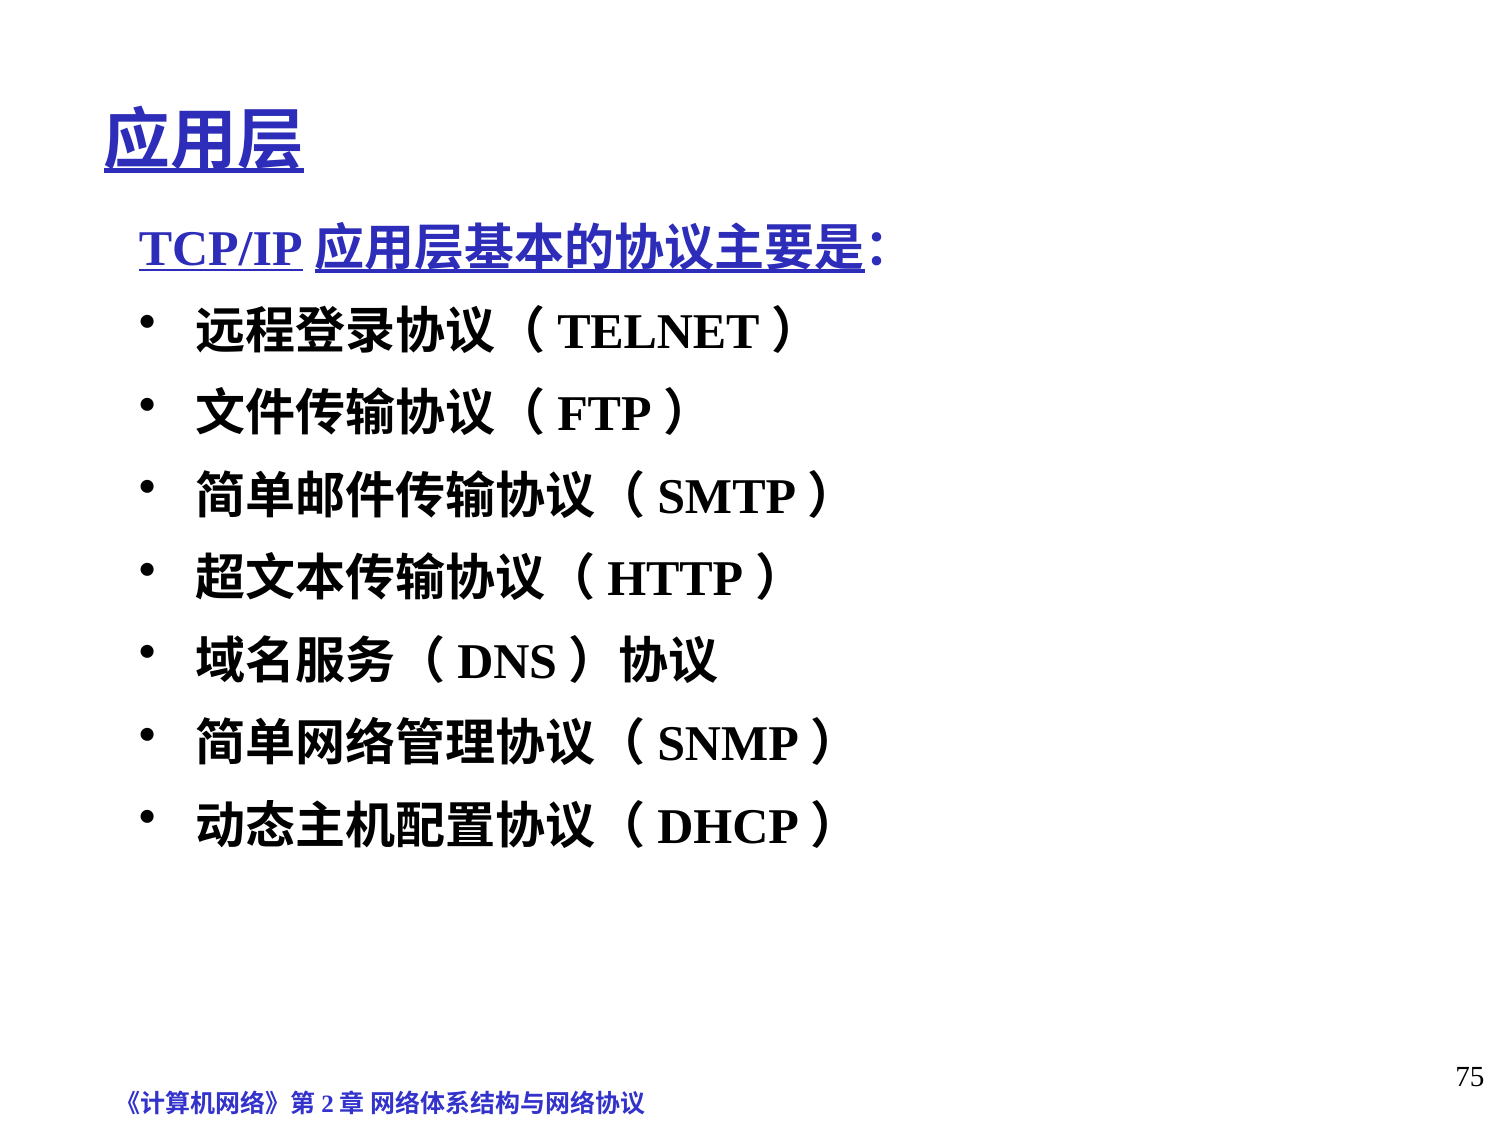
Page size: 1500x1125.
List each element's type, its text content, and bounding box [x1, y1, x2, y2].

footer 《计算机网络》第2章 网络体系结构与网络协议 [100, 1049, 976, 1125]
list TCP/IP应用层基本的协议主要是： 远程登录协议（TELNET） 文件传输协议（FTP） 简单邮件传输协议（SMTP） 超文本传输协议（HTTP） 域名服务（DNS）协议 简单网络管理协议（SNMP） 动态主机配置协议（DHCP） [123, 207, 1400, 965]
slide_number 75 [1187, 1049, 1500, 1125]
title 应用层 [88, 42, 1364, 231]
